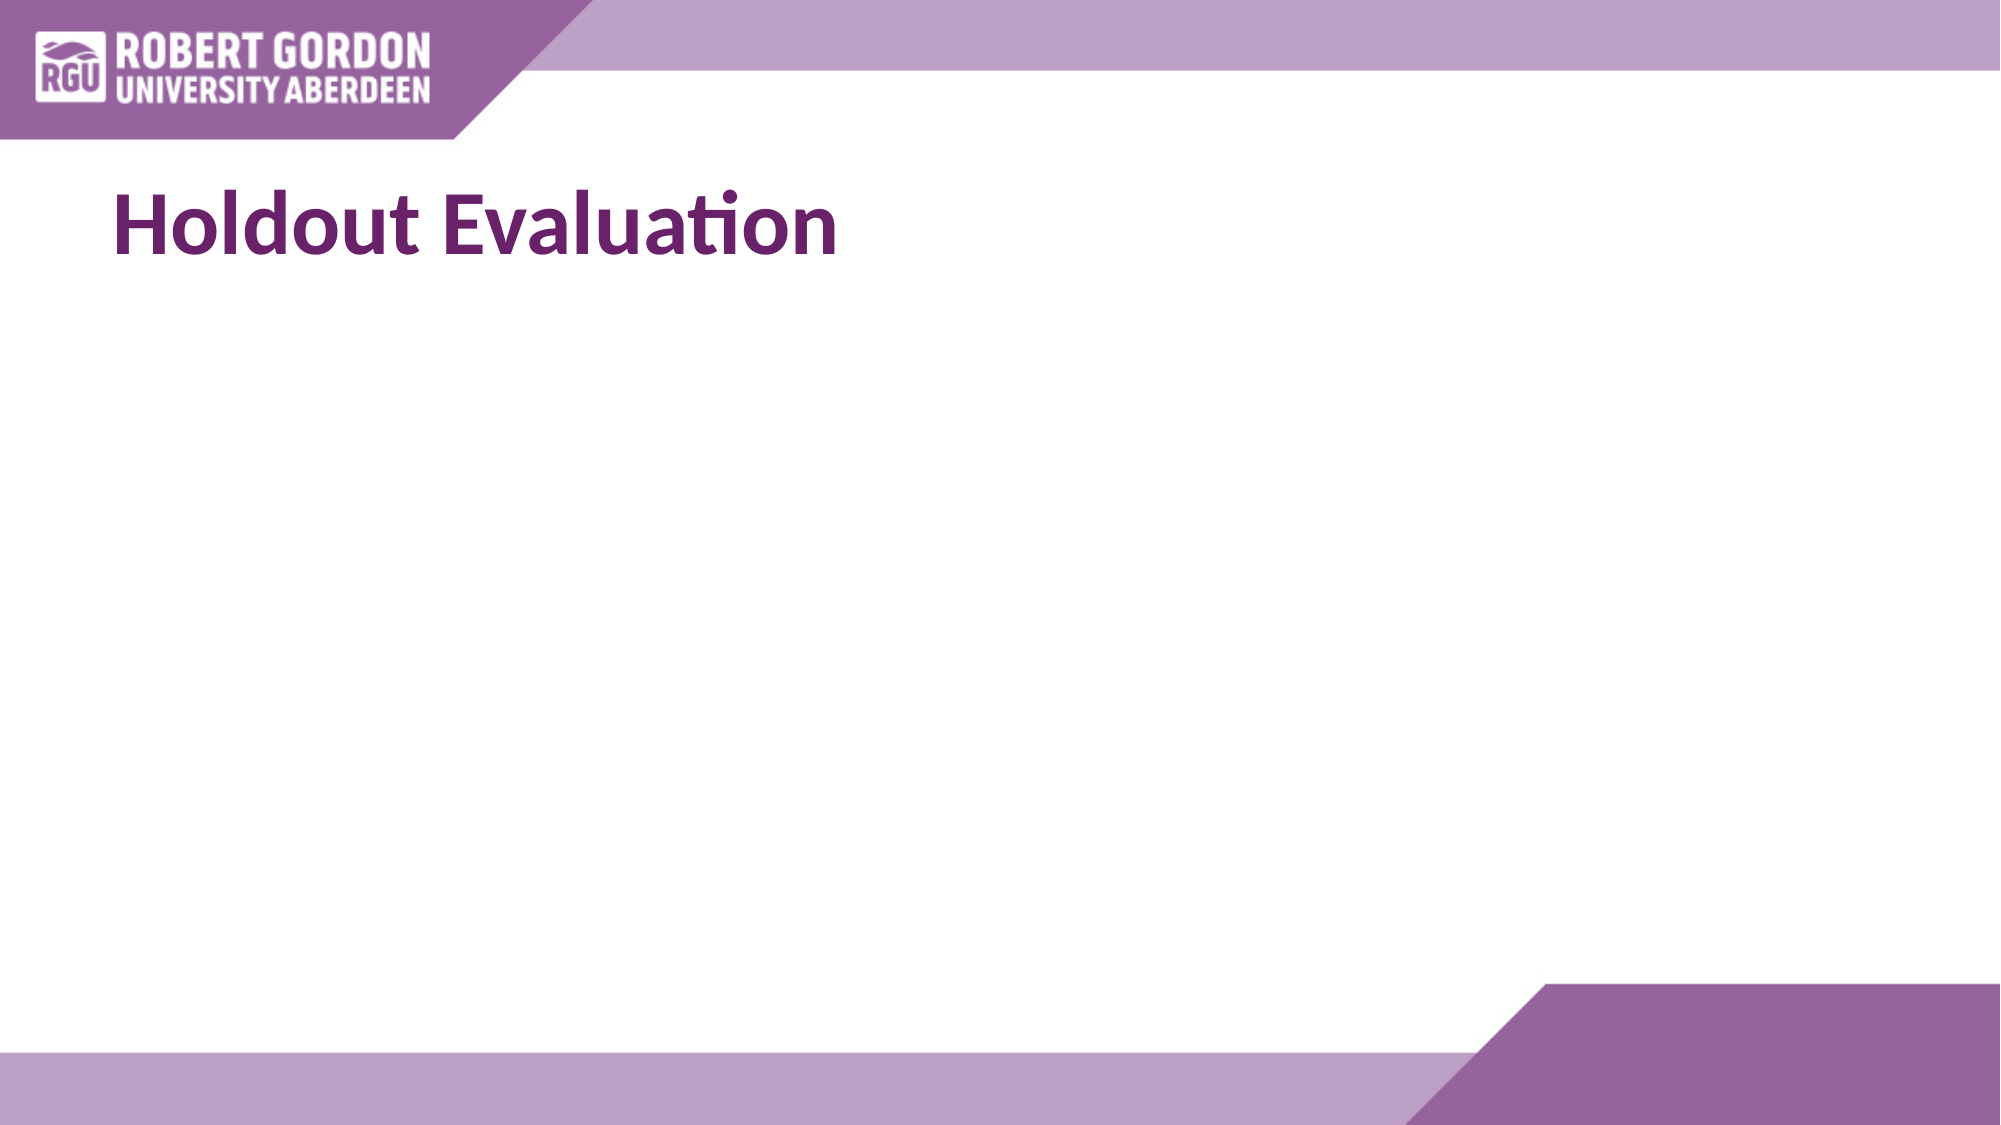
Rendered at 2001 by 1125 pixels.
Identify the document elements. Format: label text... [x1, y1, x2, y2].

title Holdout Evaluation [97, 168, 1823, 293]
picture [0, 0, 2000, 1125]
